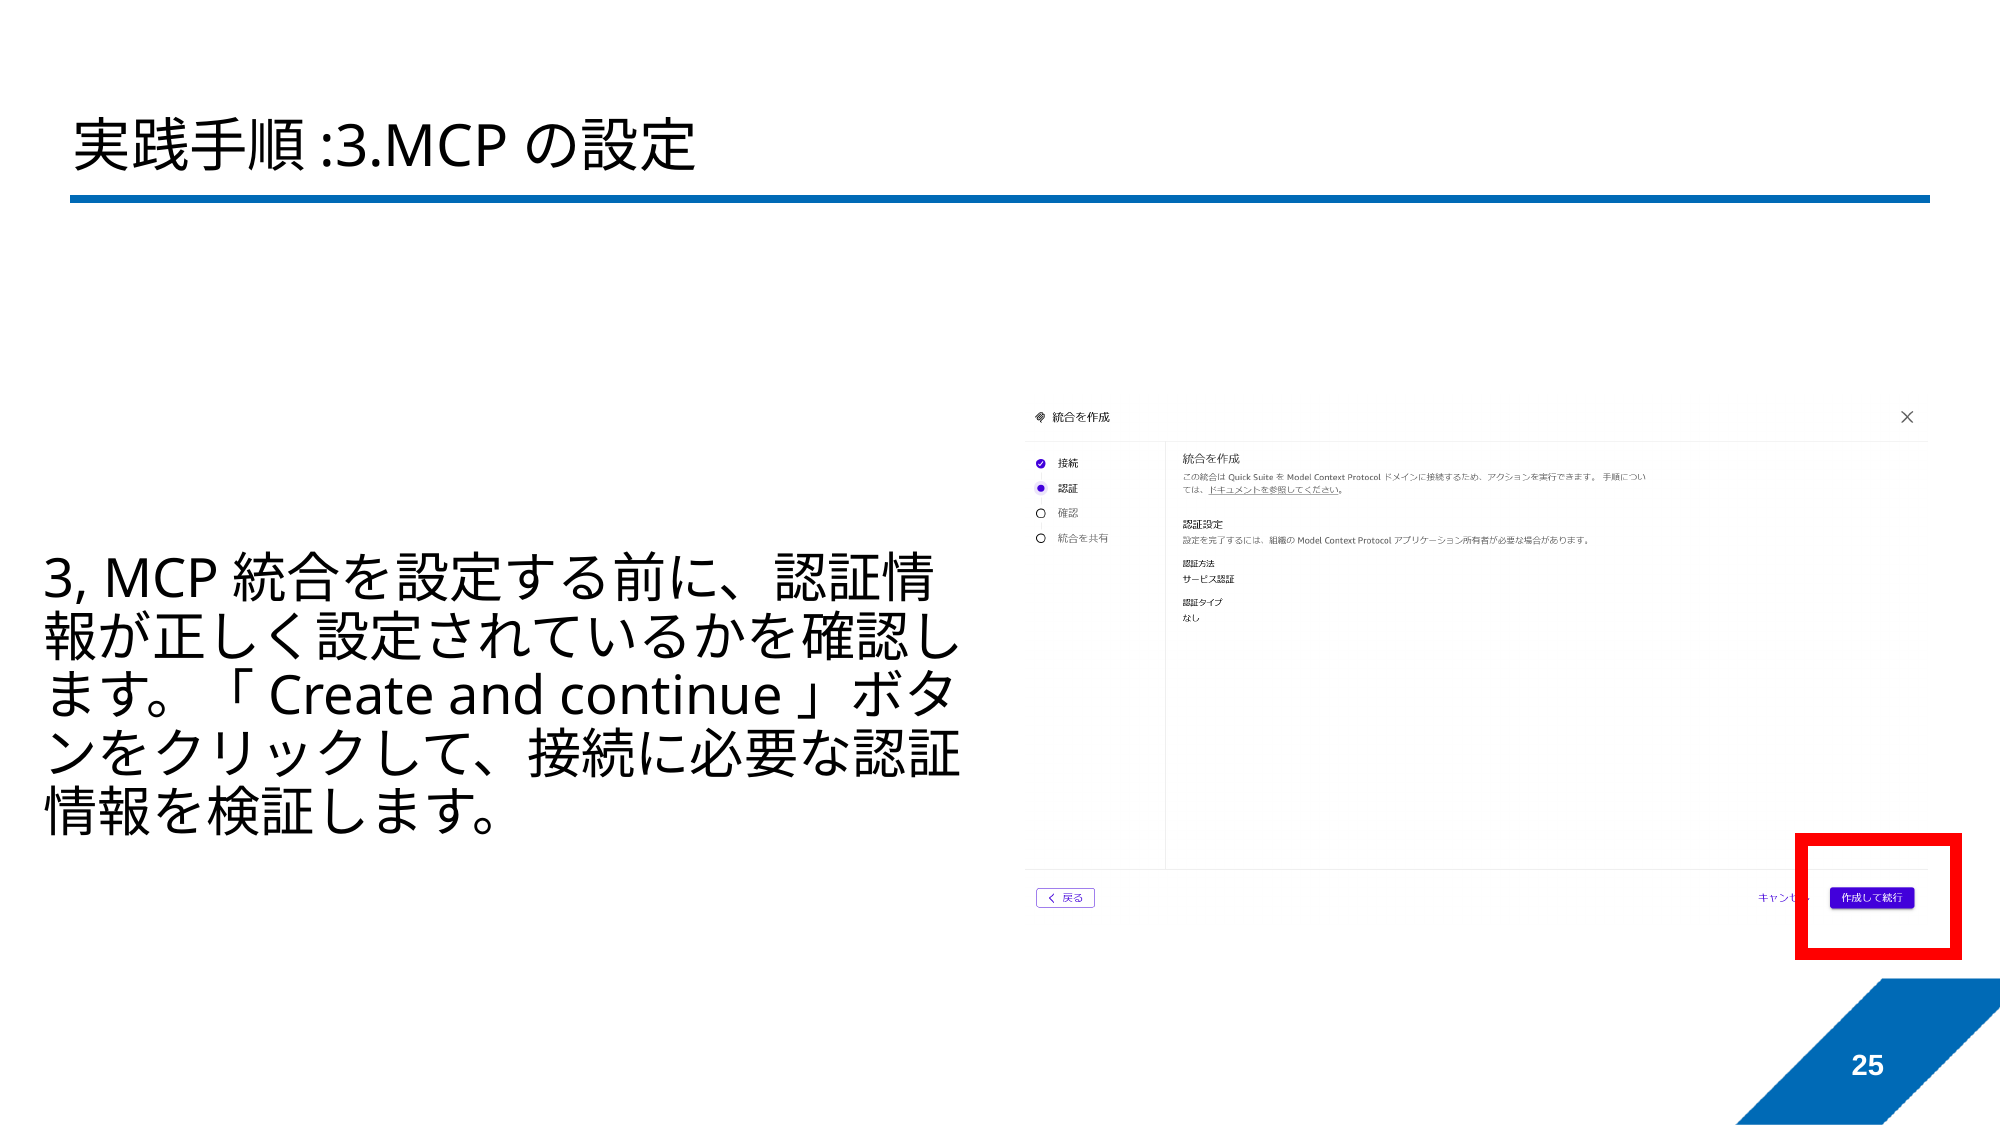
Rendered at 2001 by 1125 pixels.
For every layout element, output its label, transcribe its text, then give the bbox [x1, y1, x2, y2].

title 実践手順:3.MCPの設定 [72, 106, 1928, 189]
picture [1025, 394, 1928, 925]
text_box [1800, 838, 1957, 955]
text_box 3, MCP統合を設定する前に、認証情報が正しく設定されているかを確認します。「Create and continue」ボタンをクリックして、接続に必要な認証情報を検証します。 [43, 550, 975, 1125]
picture [1735, 978, 2000, 1125]
